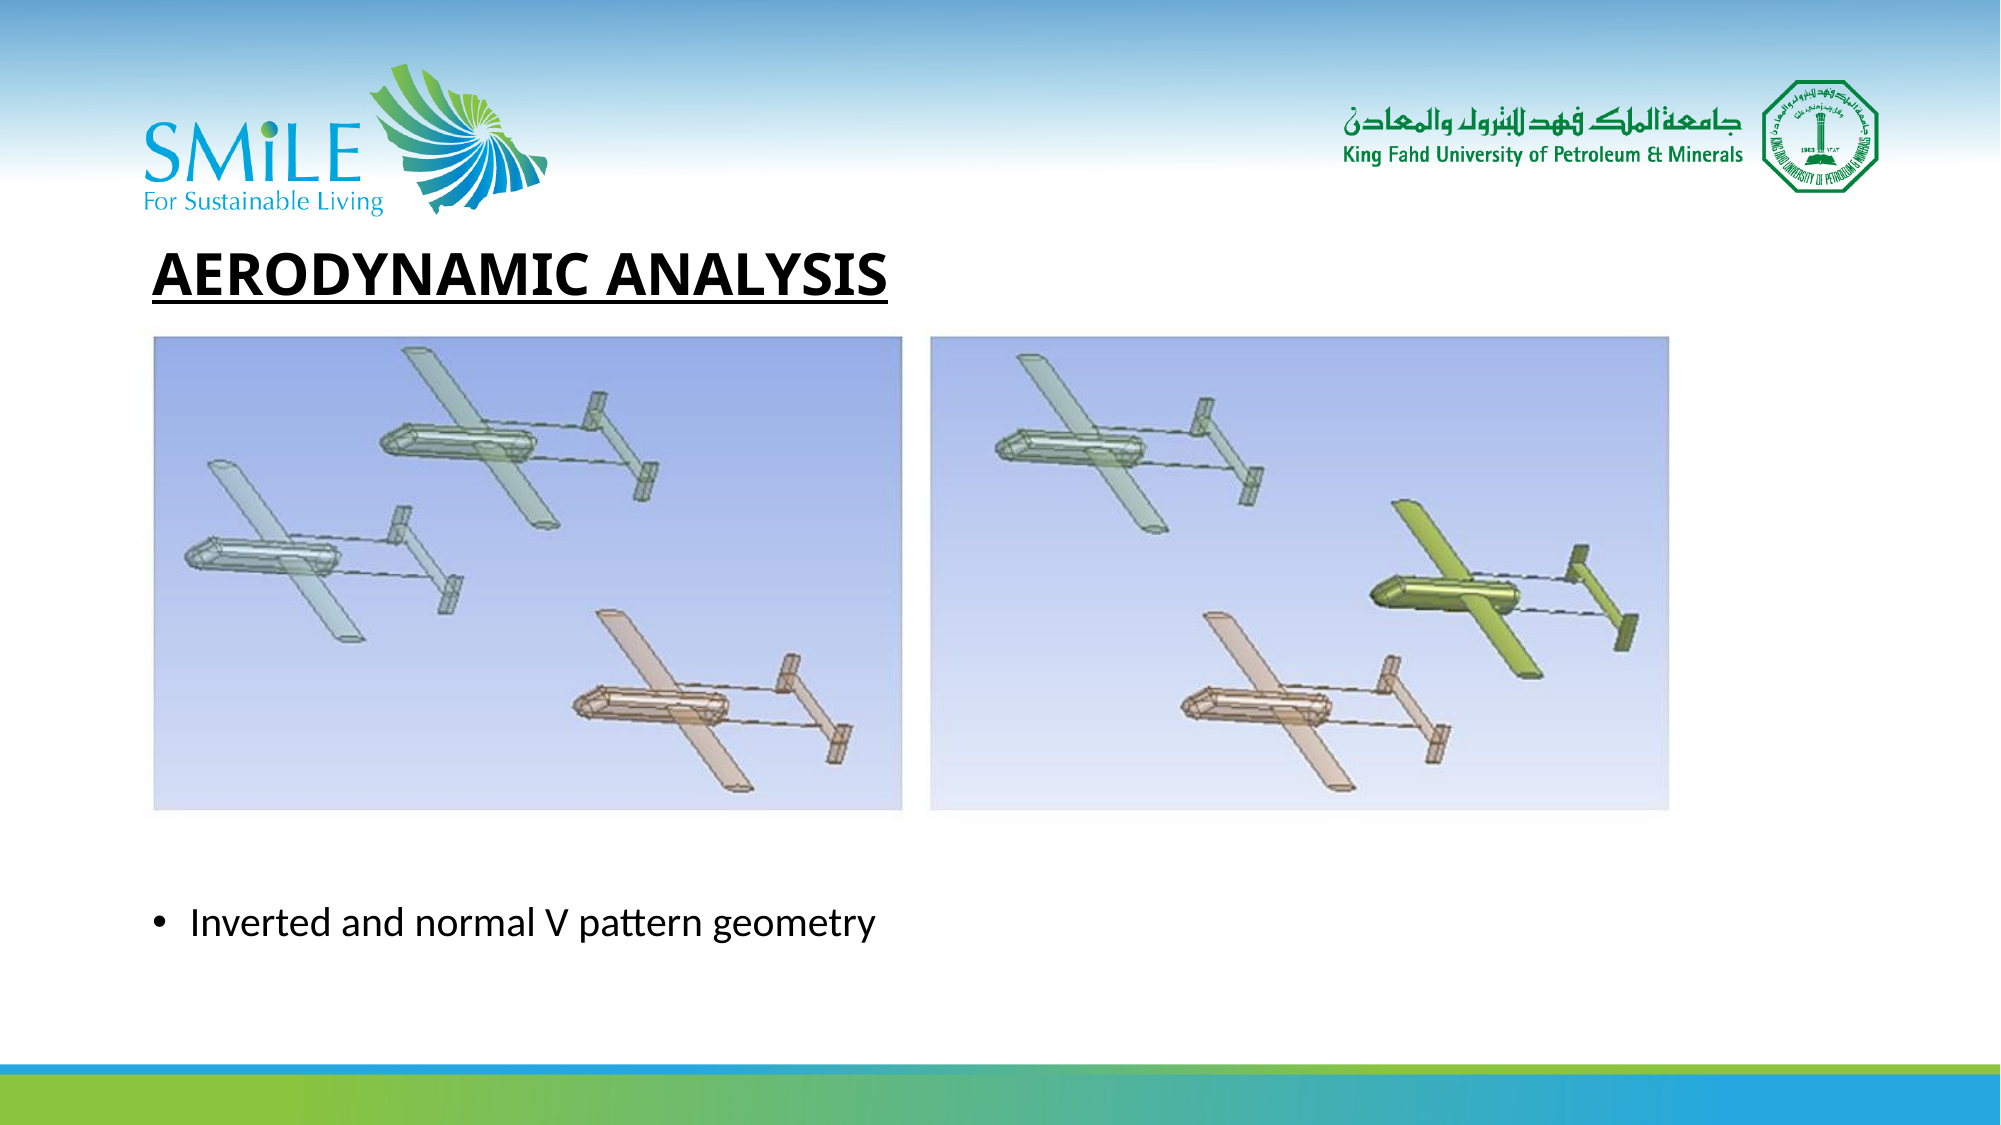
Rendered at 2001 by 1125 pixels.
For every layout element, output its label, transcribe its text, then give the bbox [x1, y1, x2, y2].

title AERODYNAMIC ANALYSIS [137, 226, 1863, 299]
list Inverted and normal V pattern geometry [137, 299, 1863, 1014]
picture [0, 0, 2001, 1125]
